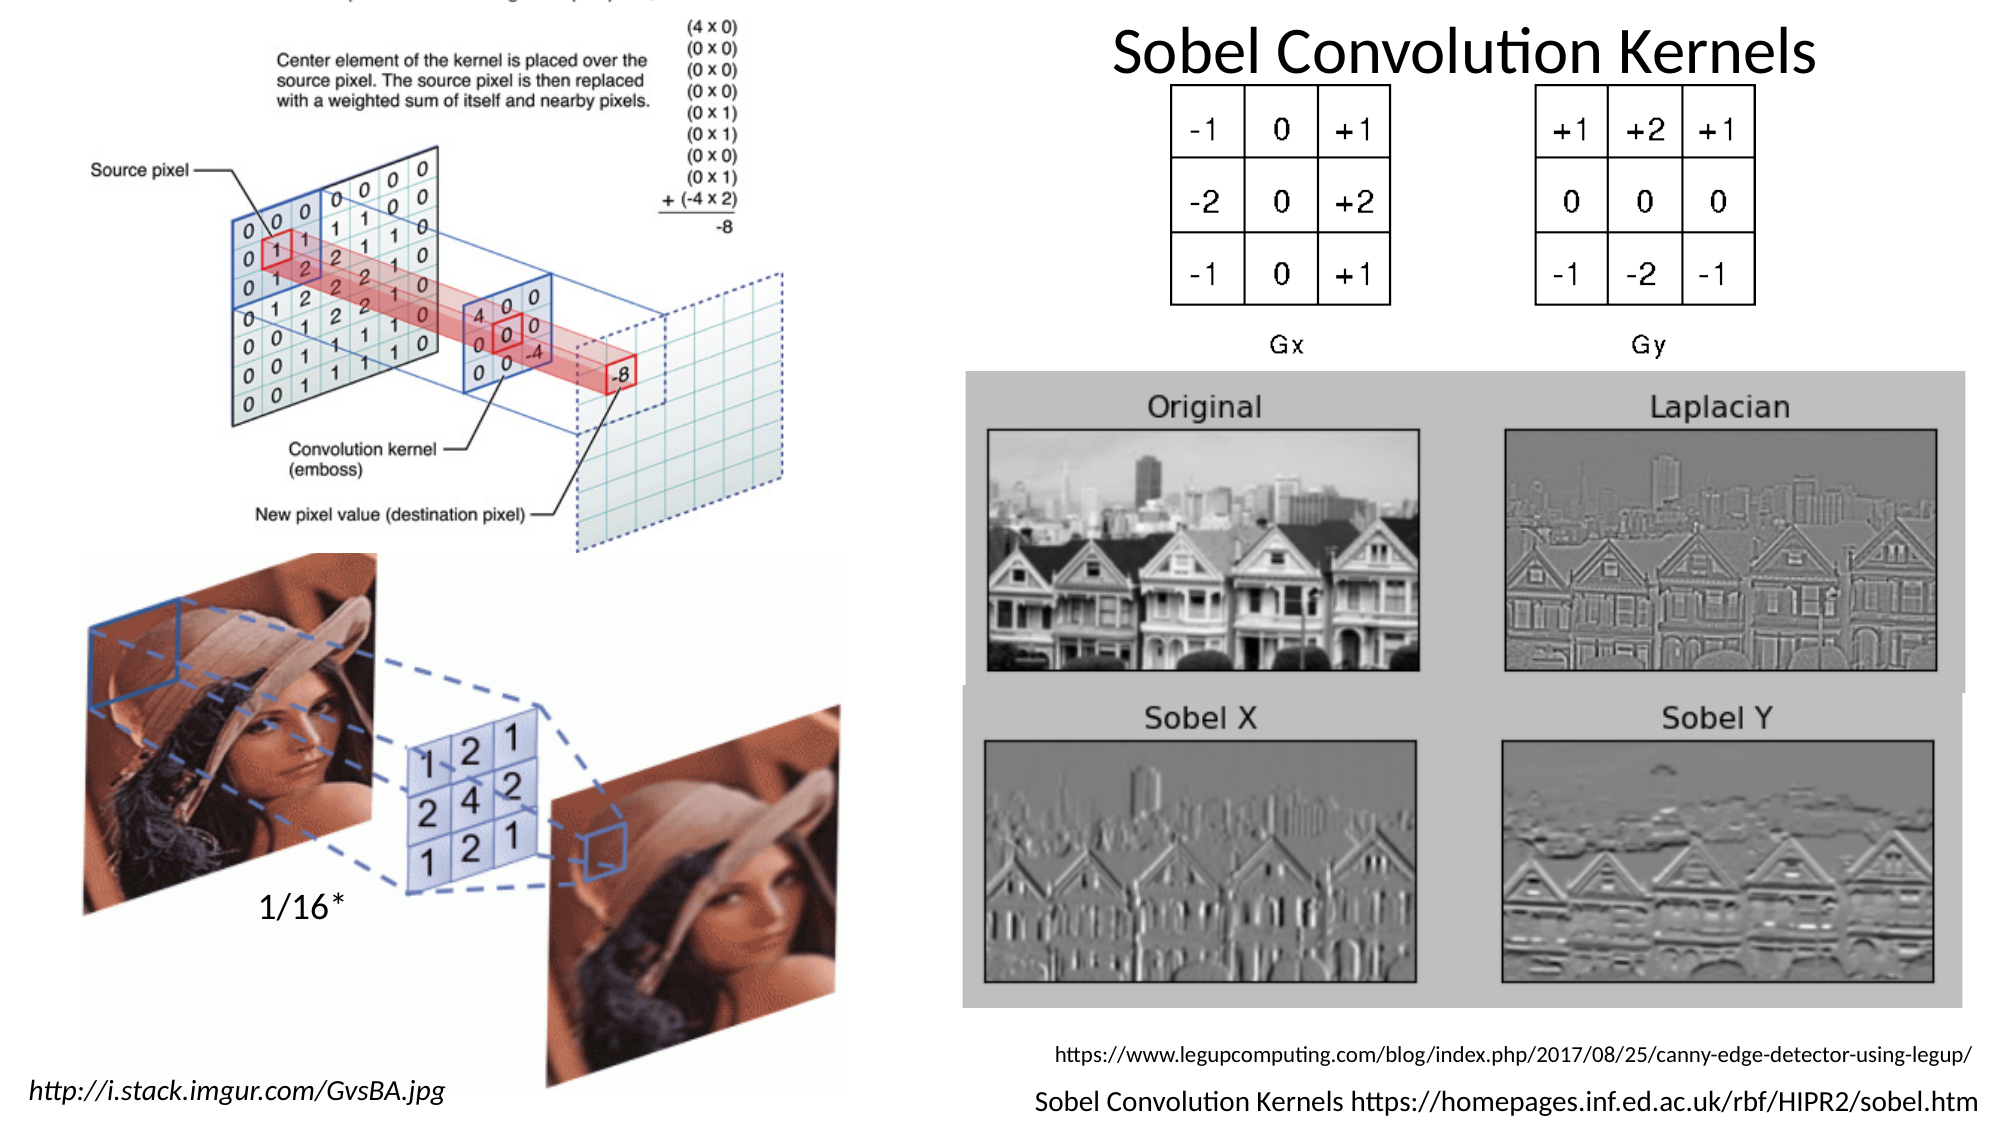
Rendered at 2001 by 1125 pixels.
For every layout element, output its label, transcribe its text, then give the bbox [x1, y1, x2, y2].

text_box https://www.legupcomputing.com/blog/index.php/2017/08/25/canny-edge-detector-using-legup/ [988, 1032, 1989, 1075]
text_box http://i.stack.imgur.com/GvsBA.jpg [13, 1064, 66, 1114]
picture [66, 0, 881, 1115]
picture [1169, 84, 1756, 359]
text_box Sobel Convolution Kernels [1097, 0, 1834, 95]
picture [962, 371, 1966, 1008]
text_box Sobel Convolution Kernels https://homepages.inf.ed.ac.uk/rbf/HIPR2/sobel.htm [1020, 1075, 1995, 1125]
